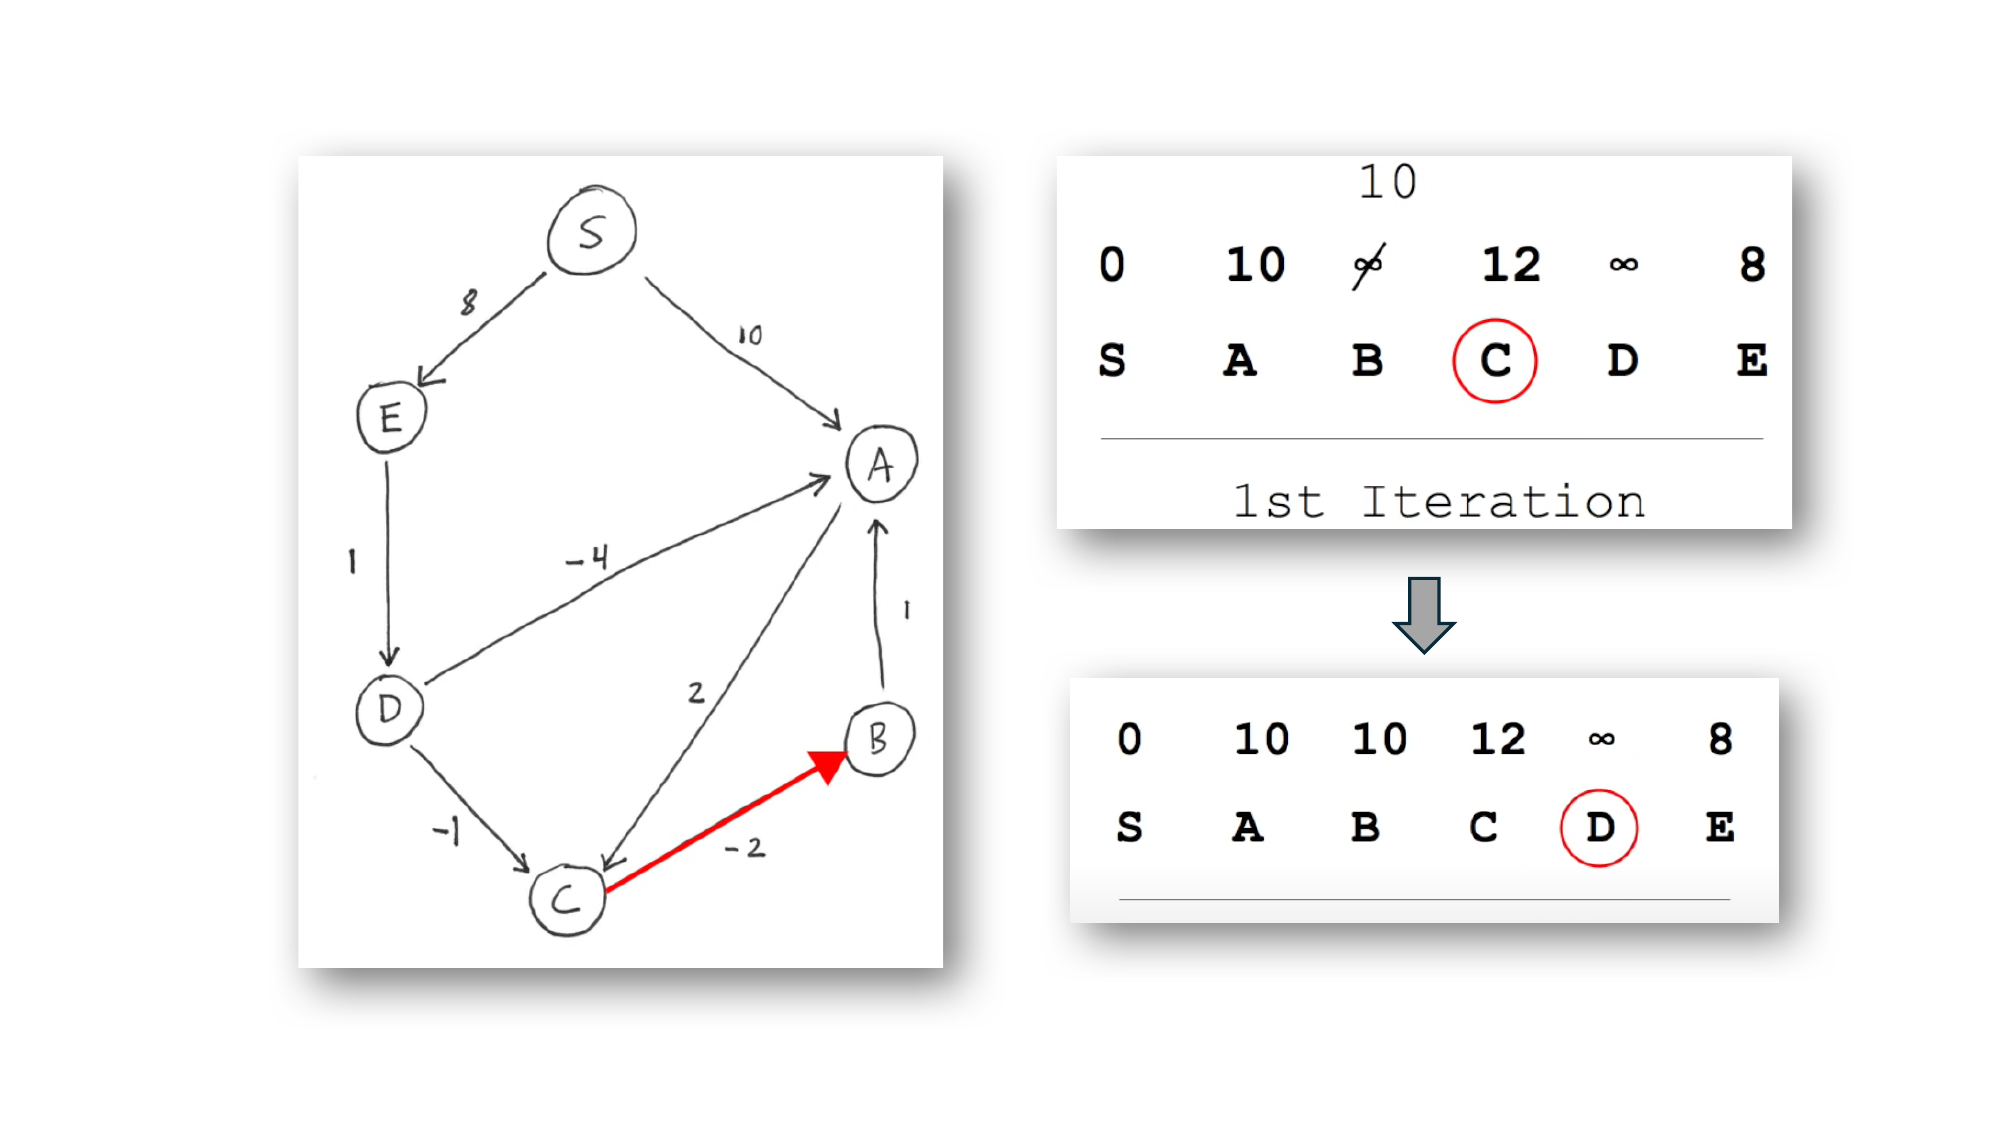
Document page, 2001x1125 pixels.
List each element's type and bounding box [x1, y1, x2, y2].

picture [1056, 156, 1793, 530]
picture [297, 156, 944, 969]
text_box [1391, 576, 1458, 656]
picture [1070, 677, 1779, 924]
